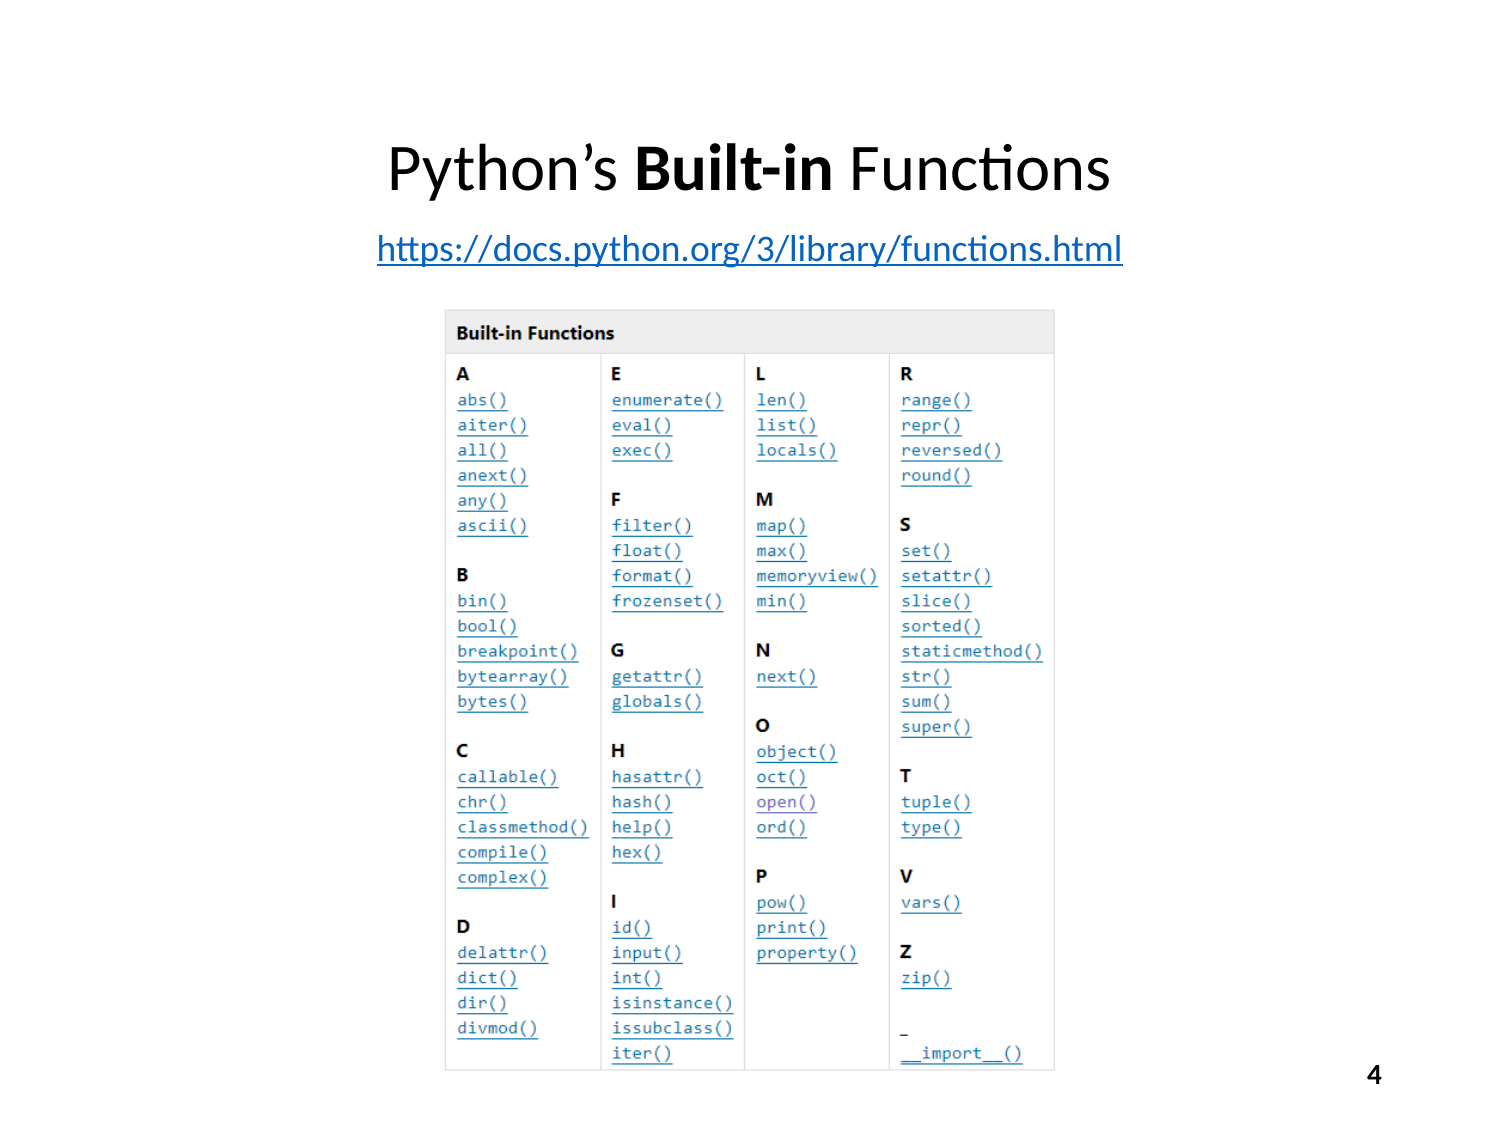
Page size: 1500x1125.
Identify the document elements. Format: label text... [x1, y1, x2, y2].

text_box https://docs.python.org/3/library/functions.html [322, 216, 1178, 277]
slide_number 4 [1059, 1042, 1397, 1103]
picture [433, 293, 1067, 1079]
title Python’s Built-in Functions [103, 59, 1397, 278]
